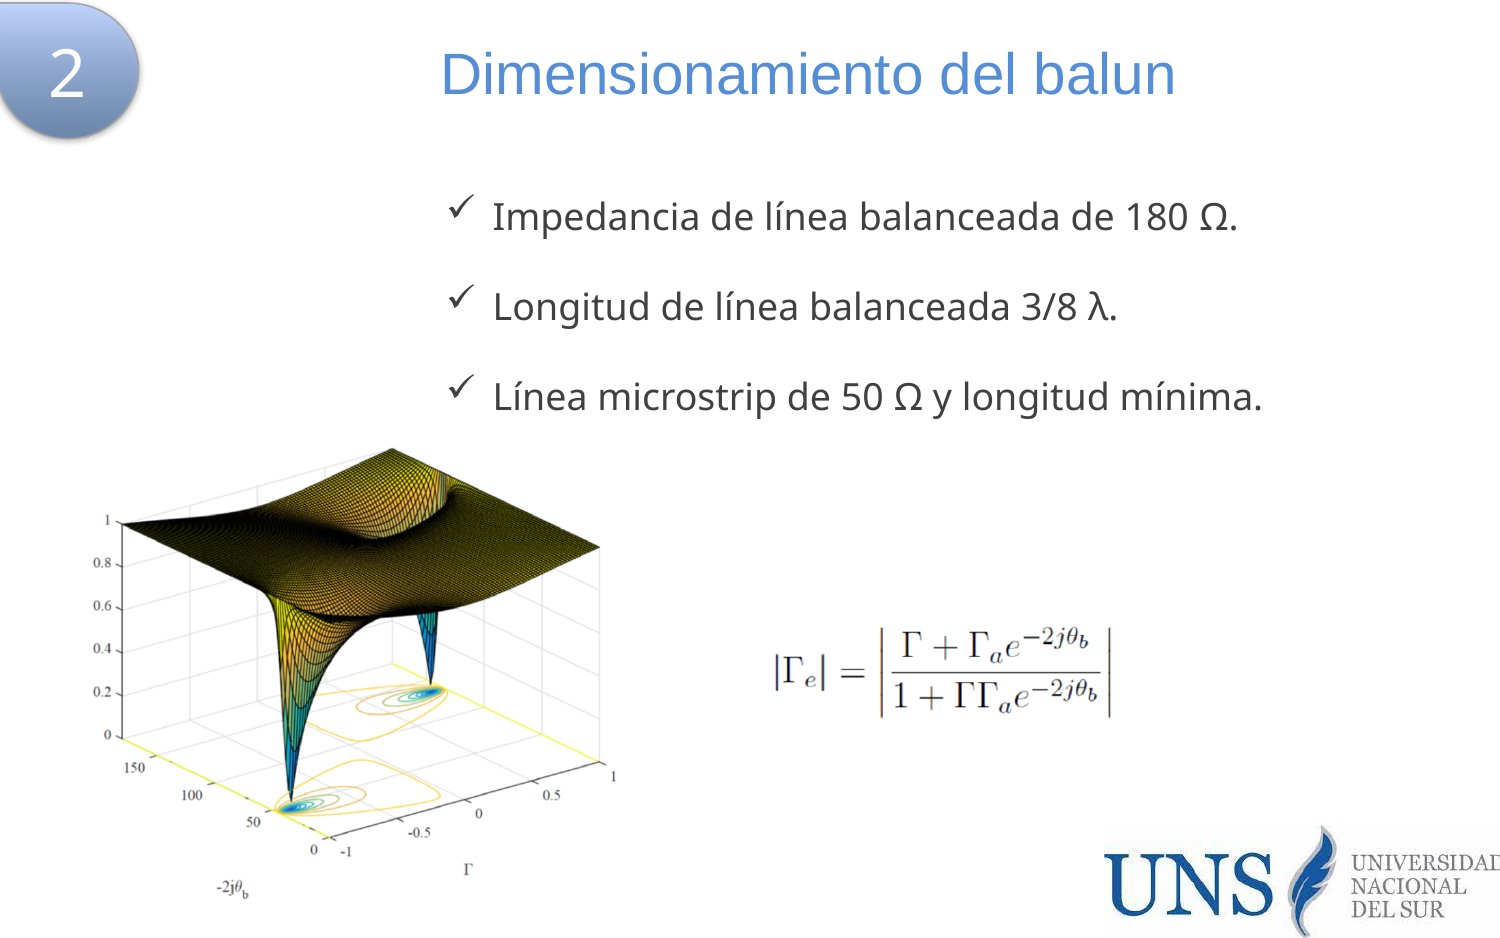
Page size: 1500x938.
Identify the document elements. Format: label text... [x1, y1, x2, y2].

picture [1104, 824, 1500, 938]
picture [755, 598, 1122, 738]
picture [41, 423, 631, 912]
text_box Impedancia de línea balanceada de 180 Ω. Longitud de línea balanceada 3/8 λ. Línea microstrip de 50 Ω y longitud mínima. [430, 185, 1348, 425]
title Dimensionamiento del balun [253, 16, 1365, 126]
text_box 2 [0, 2, 140, 140]
